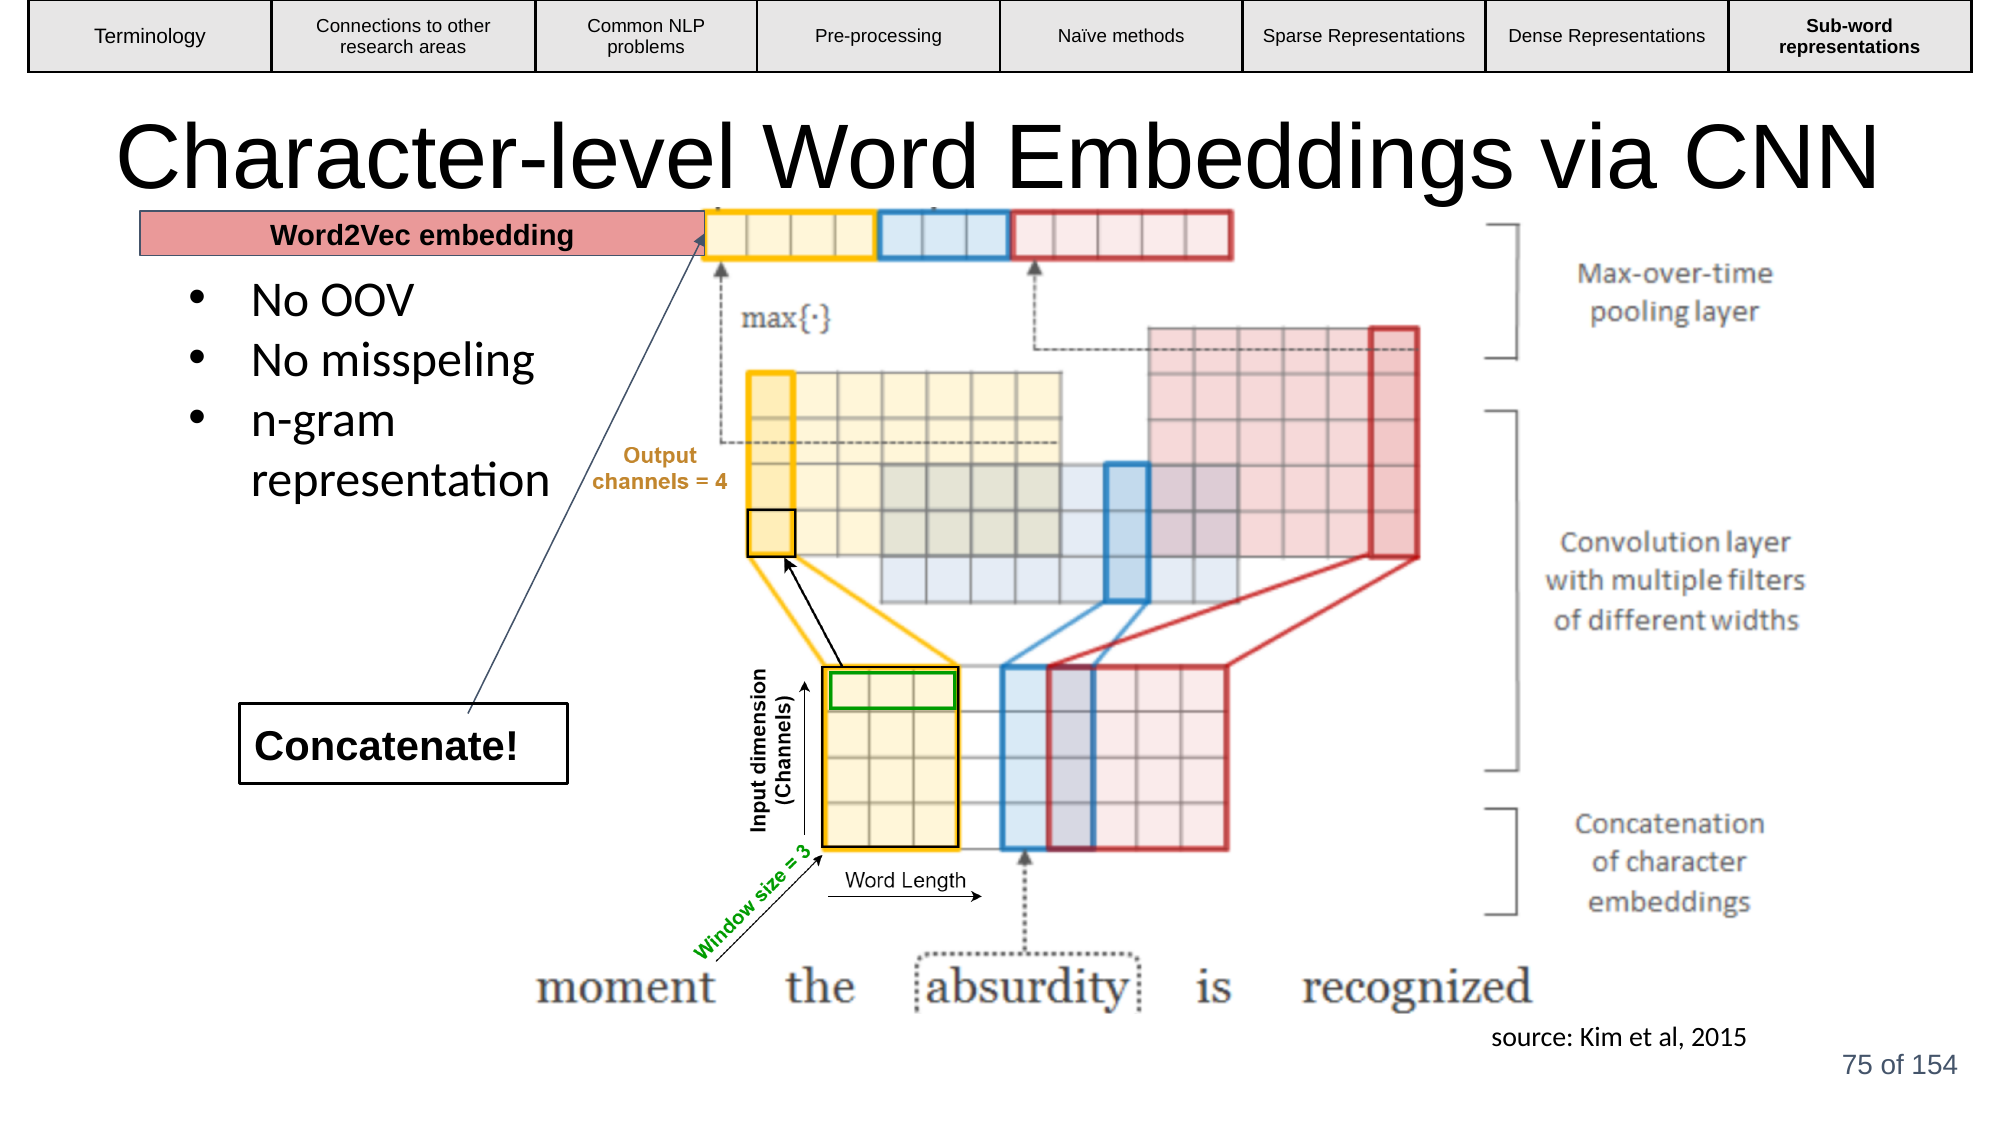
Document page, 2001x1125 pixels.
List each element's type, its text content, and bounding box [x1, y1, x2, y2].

text_box Concatenate! [239, 703, 515, 784]
table_header Sub-word representations [1730, 1, 1970, 71]
table_header Dense Representations [1487, 1, 1727, 71]
title Character-level Word Embeddings via CNN [68, 82, 1932, 208]
table_header Sparse Representations [1244, 1, 1484, 71]
table_header Terminology [30, 1, 270, 71]
table_header Naïve methods [1001, 1, 1241, 71]
table_header Pre-processing [758, 1, 999, 71]
text_box No OOV No misspeling n-gram representation [173, 259, 462, 456]
text_box Word2Vec embedding [140, 210, 516, 256]
table_header Common NLP problems [537, 1, 756, 71]
table_header Connections to other research areas [273, 1, 534, 71]
slide_number ‹#› of 154 [1708, 1019, 1974, 1106]
text_box source: Kim et al, 2015 [1476, 1023, 1708, 1060]
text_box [467, 232, 705, 714]
picture [520, 206, 1858, 1015]
